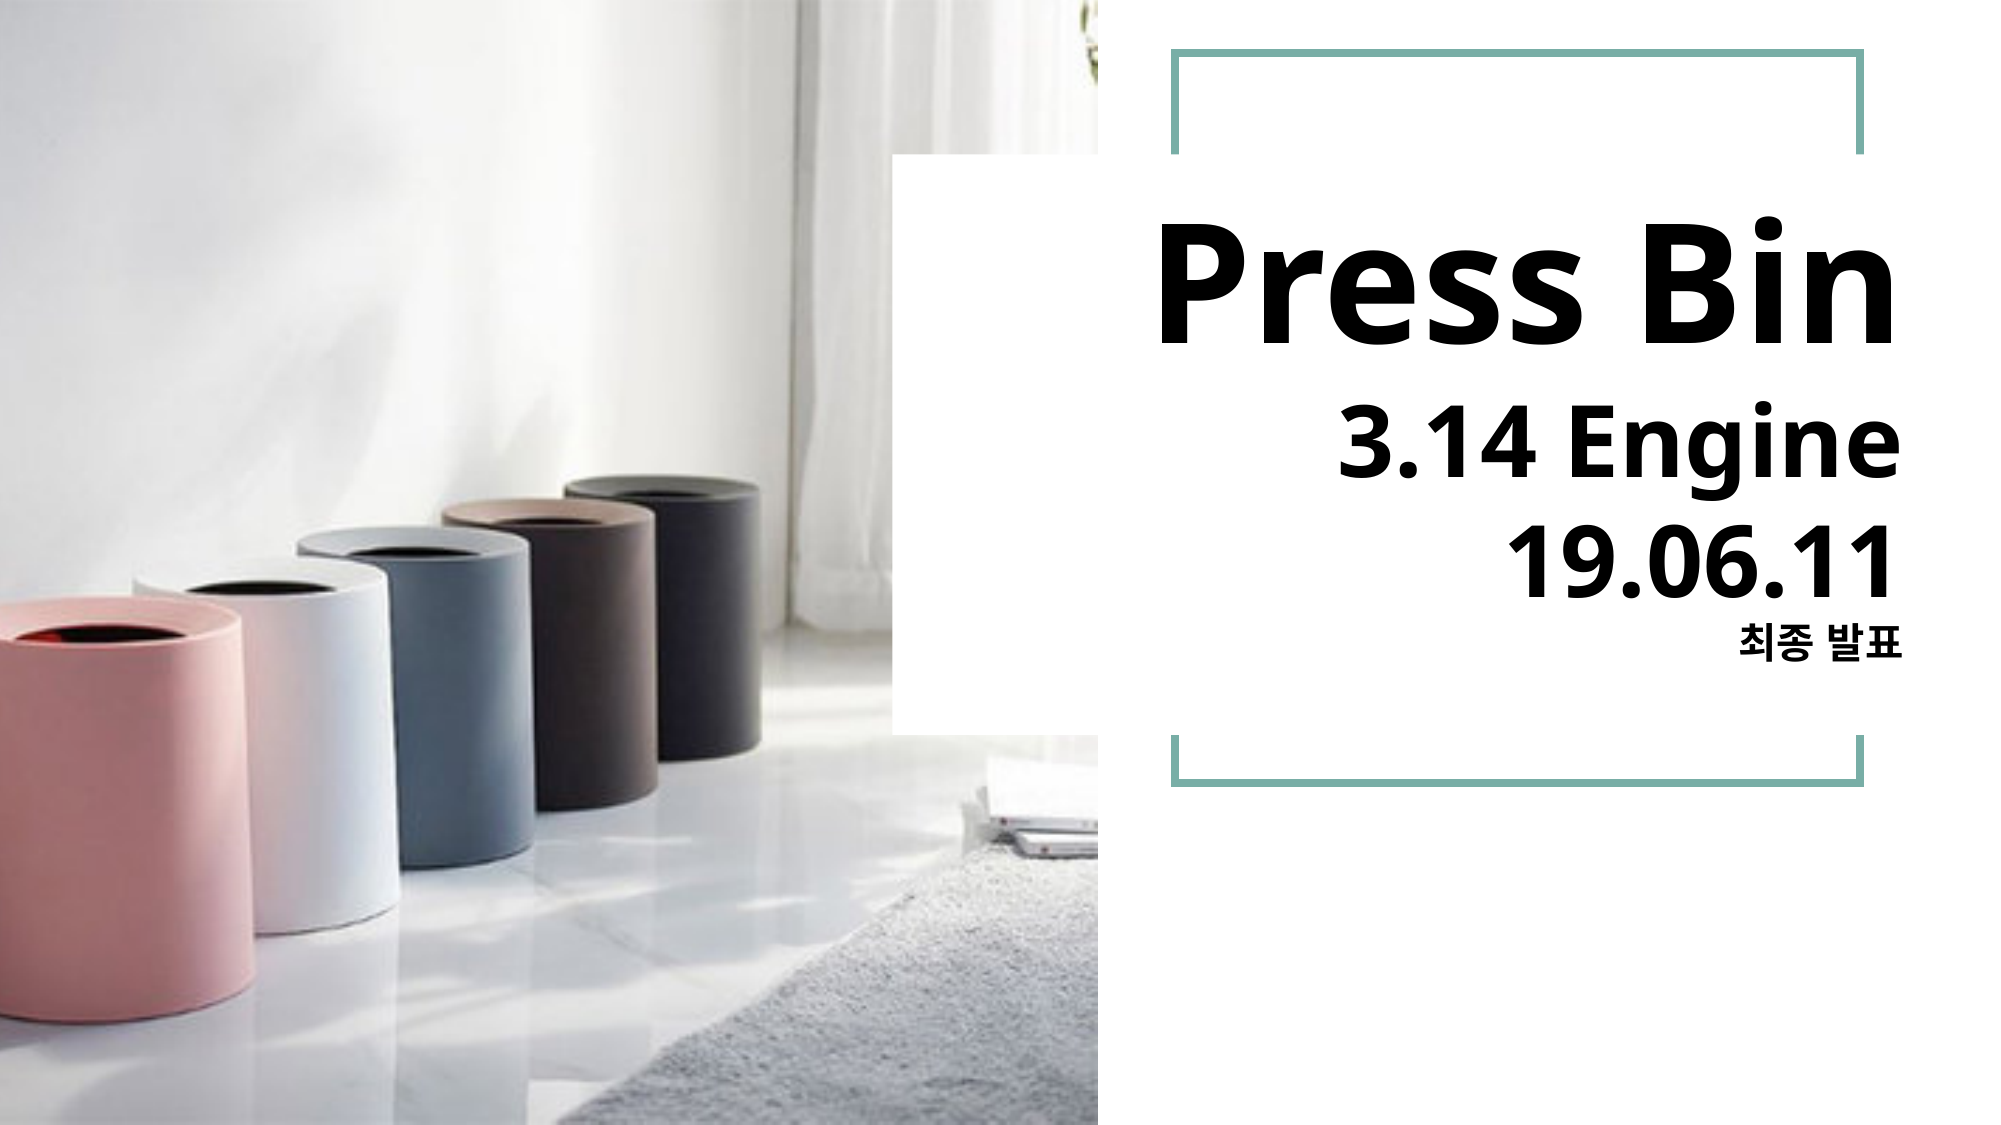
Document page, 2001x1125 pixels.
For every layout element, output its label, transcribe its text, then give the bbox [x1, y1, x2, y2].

text_box [1174, 52, 1861, 153]
text_box [1174, 736, 1861, 784]
text_box Press Bin 3.14 Engine 19.06.11 최종 발표 [1098, 153, 1920, 736]
picture [0, 0, 1098, 1125]
